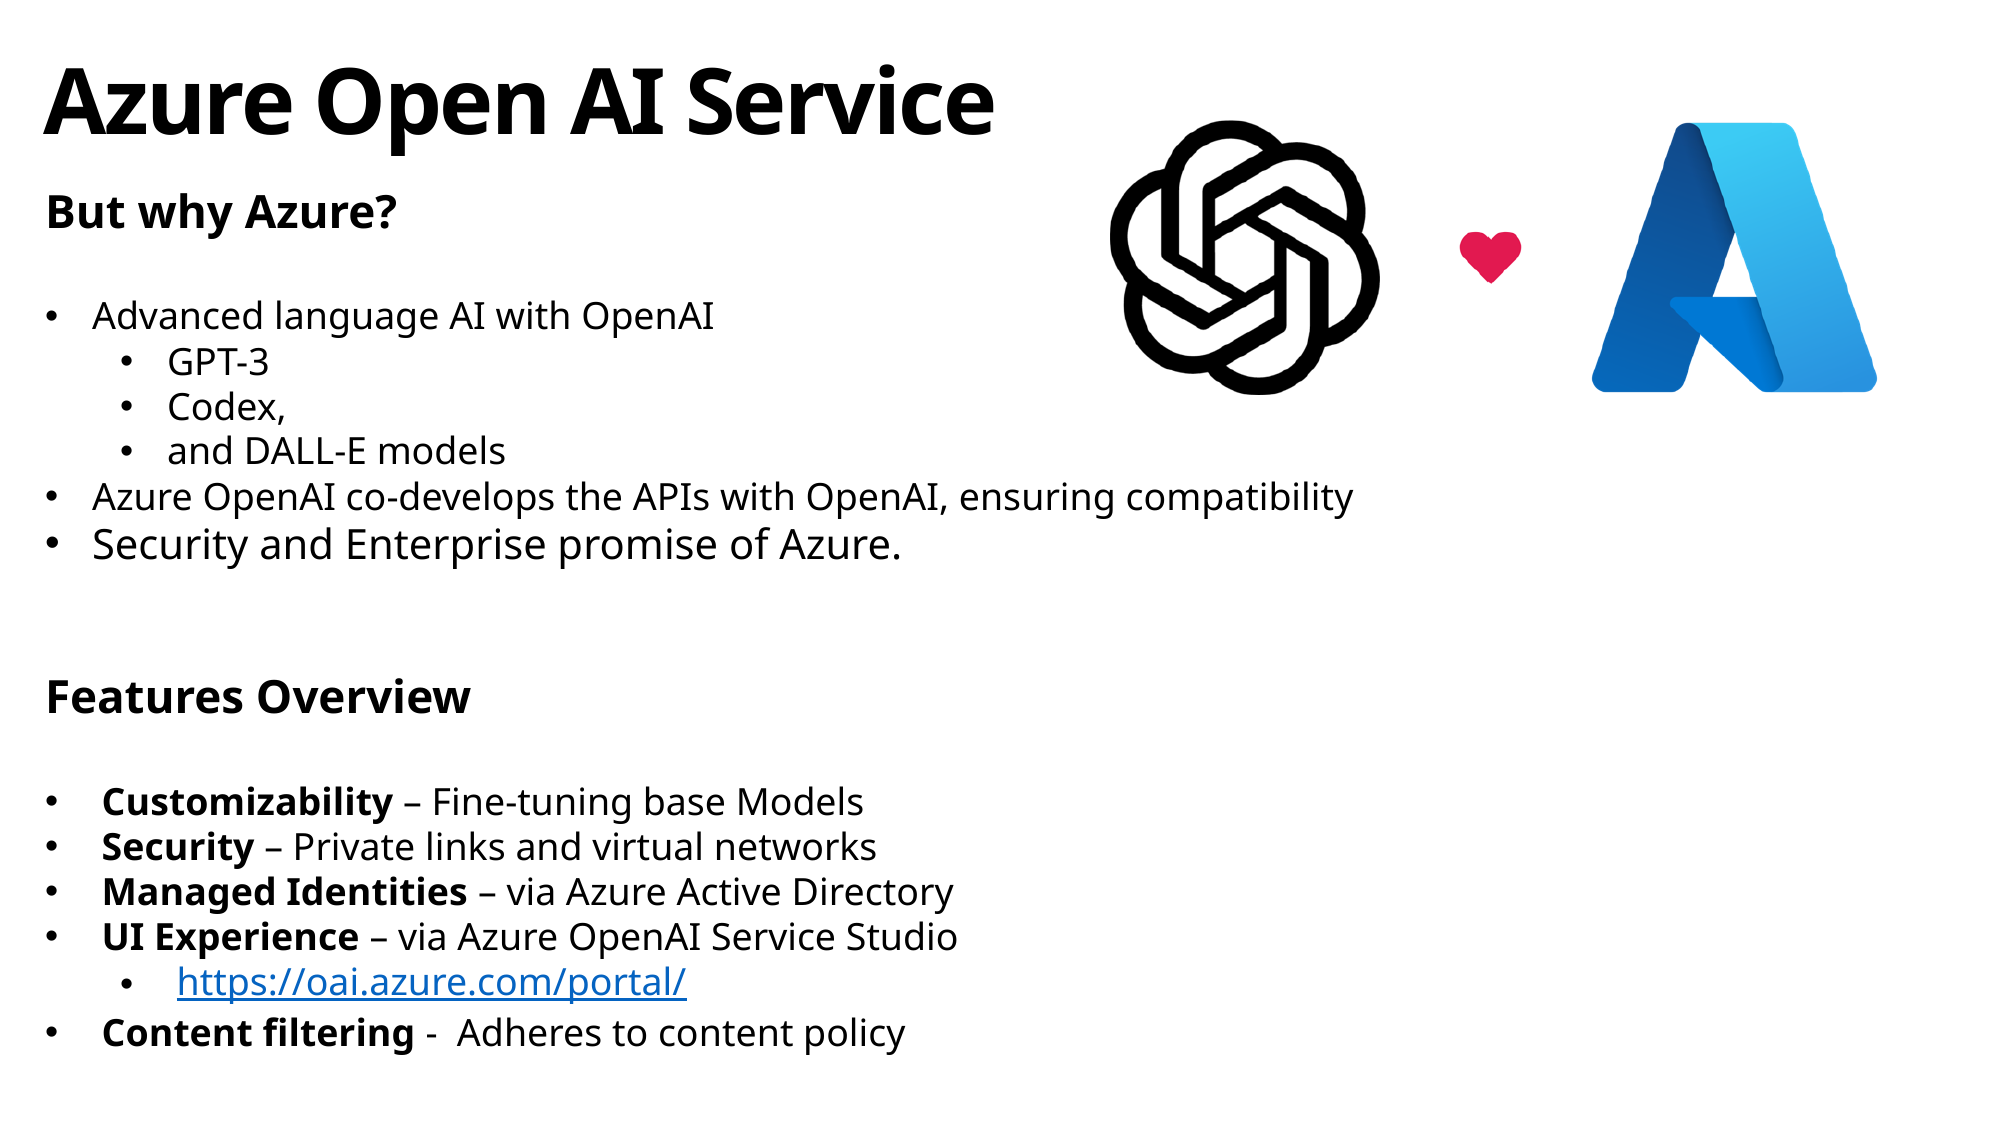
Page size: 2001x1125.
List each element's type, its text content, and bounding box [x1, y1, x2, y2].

picture [1107, 112, 1880, 403]
text_box Azure Open AI Service [43, 0, 1494, 154]
text_box But why Azure? Advanced language AI with OpenAI GPT-3 Codex, and DALL-E models Azure OpenAI co-develops the APIs with OpenAI, ensuring compatibility Security and Enterprise promise of Azure. Features Overview Customizability – Fine-tuning base Models Security – Private links and virtual networks Managed Identities – via Azure Active Directory UI Experience – via Azure OpenAI Service Studio https://oai.azure.com/portal/ Content filtering - Adheres to content policy [30, 175, 1460, 1125]
